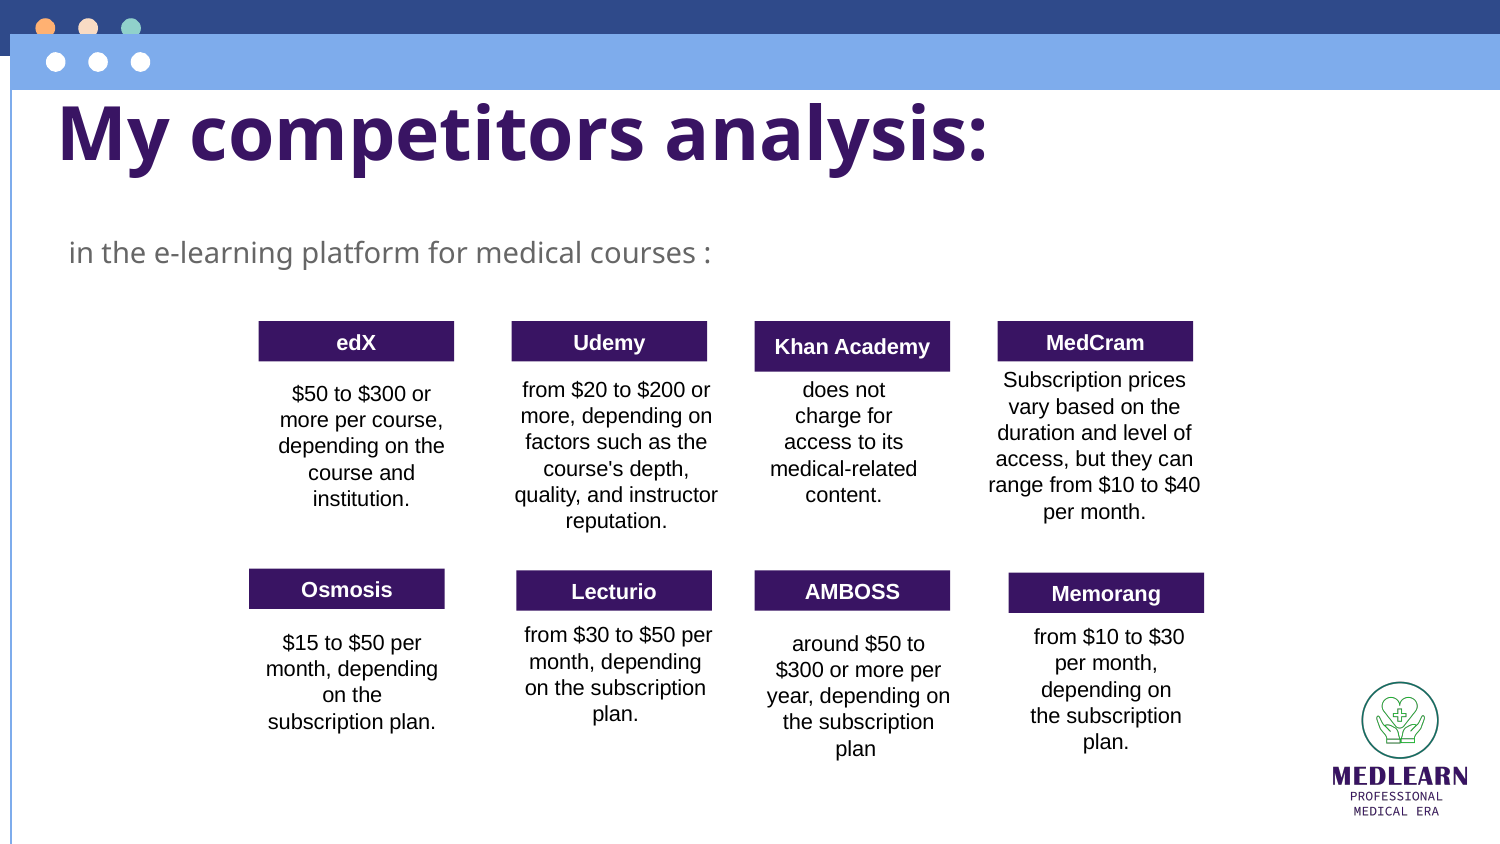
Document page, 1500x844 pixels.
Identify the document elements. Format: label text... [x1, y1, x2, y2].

text_box MedCram [997, 321, 1194, 358]
text_box from $30 to $50 per month, depending on the subscription plan. [502, 613, 729, 760]
subtitle in the e-learning platform for medical courses : [29, 202, 1251, 474]
picture [1280, 655, 1500, 844]
text_box Subscription prices vary based on the duration and level of access, but they can range from $10 to $40 per month. [971, 358, 1219, 558]
title My competitors analysis: [41, 140, 1389, 281]
text_box from $10 to $30 per month, depending on the subscription plan. [1008, 615, 1205, 788]
text_box Khan Academy [754, 321, 951, 372]
text_box AMBOSS [754, 570, 951, 611]
text_box edX [258, 321, 455, 362]
text_box does not charge for access to its medical-related content. [751, 368, 936, 541]
text_box Memorang [1008, 572, 1205, 613]
text_box Udemy [511, 321, 708, 362]
text_box around $50 to $300 or more per year, depending on the subscription plan [751, 621, 966, 794]
text_box from $20 to $200 or more, depending on factors such as the course's depth, quality, and instructor reputation. [492, 368, 741, 567]
text_box $50 to $300 or more per course, depending on the course and institution. [258, 371, 465, 545]
text_box Lecturio [516, 570, 712, 611]
text_box Osmosis [249, 568, 445, 609]
text_box $15 to $50 per month, depending on the subscription plan. [249, 621, 456, 768]
